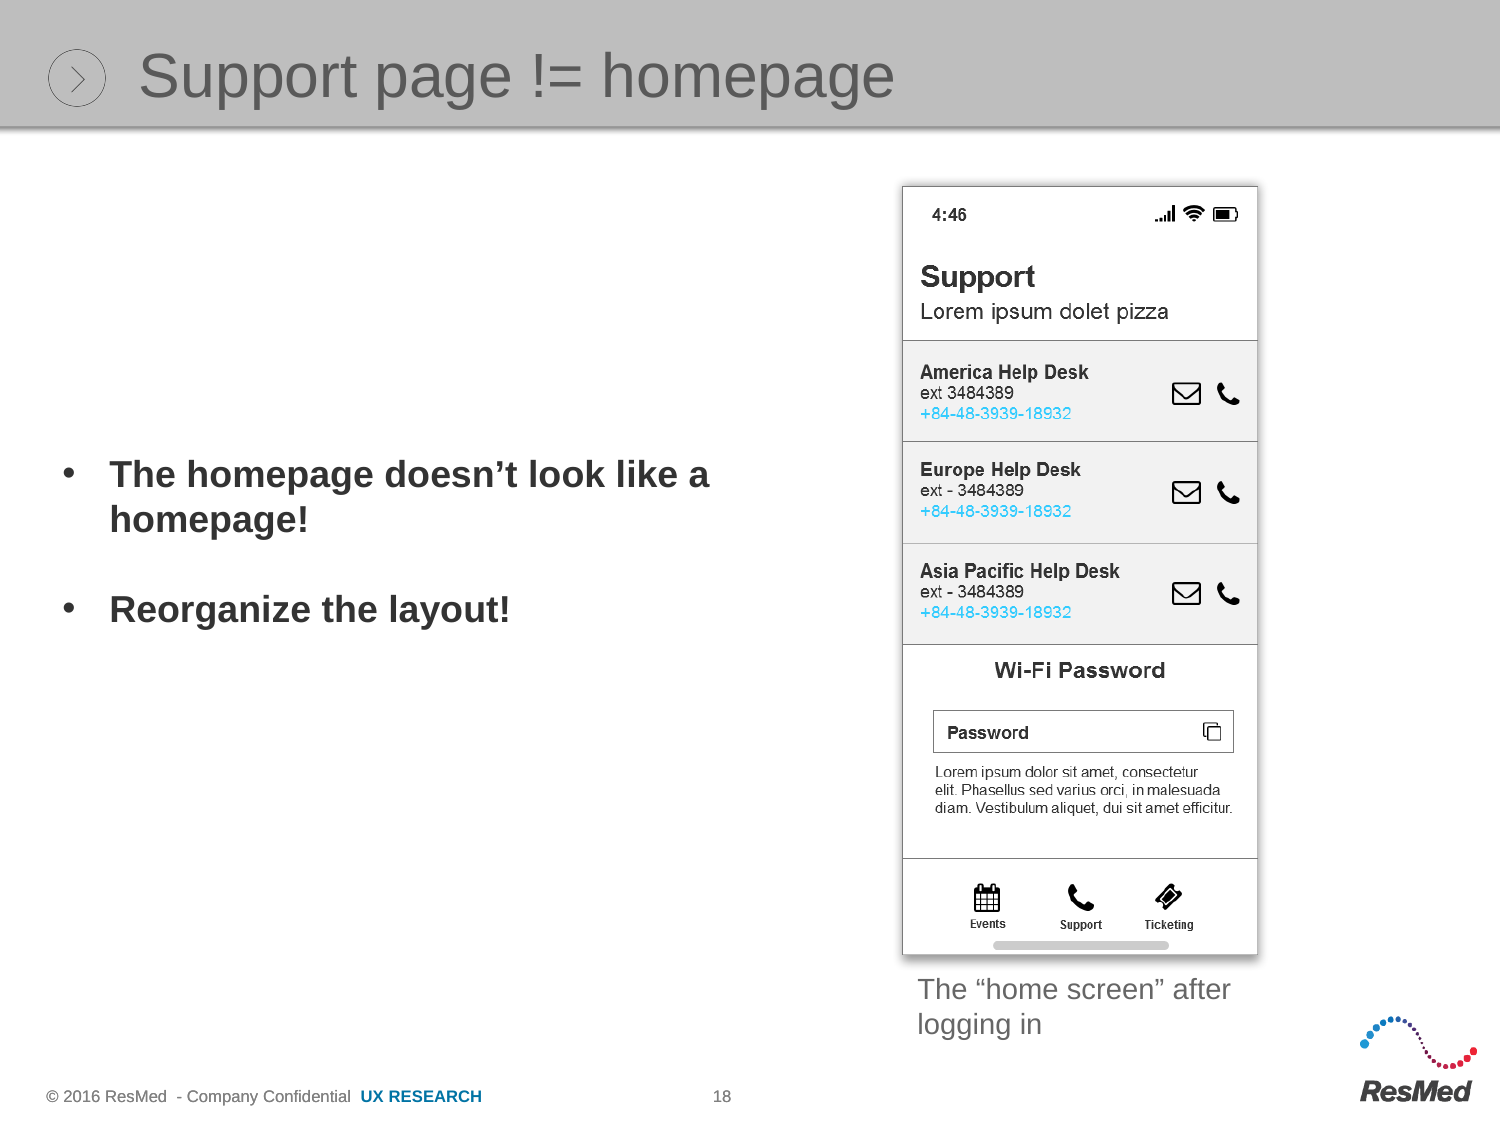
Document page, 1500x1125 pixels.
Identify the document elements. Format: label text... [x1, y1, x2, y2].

text_box The “home screen” after logging in [902, 963, 1258, 1118]
picture [48, 49, 106, 107]
picture [1360, 1016, 1477, 1102]
text_box UX RESEARCH [345, 1078, 536, 1113]
picture [902, 186, 1258, 955]
list Support page != homepage [123, 27, 1477, 126]
text_box The homepage doesn’t look like a homepage! Reorganize the layout! [47, 442, 877, 638]
